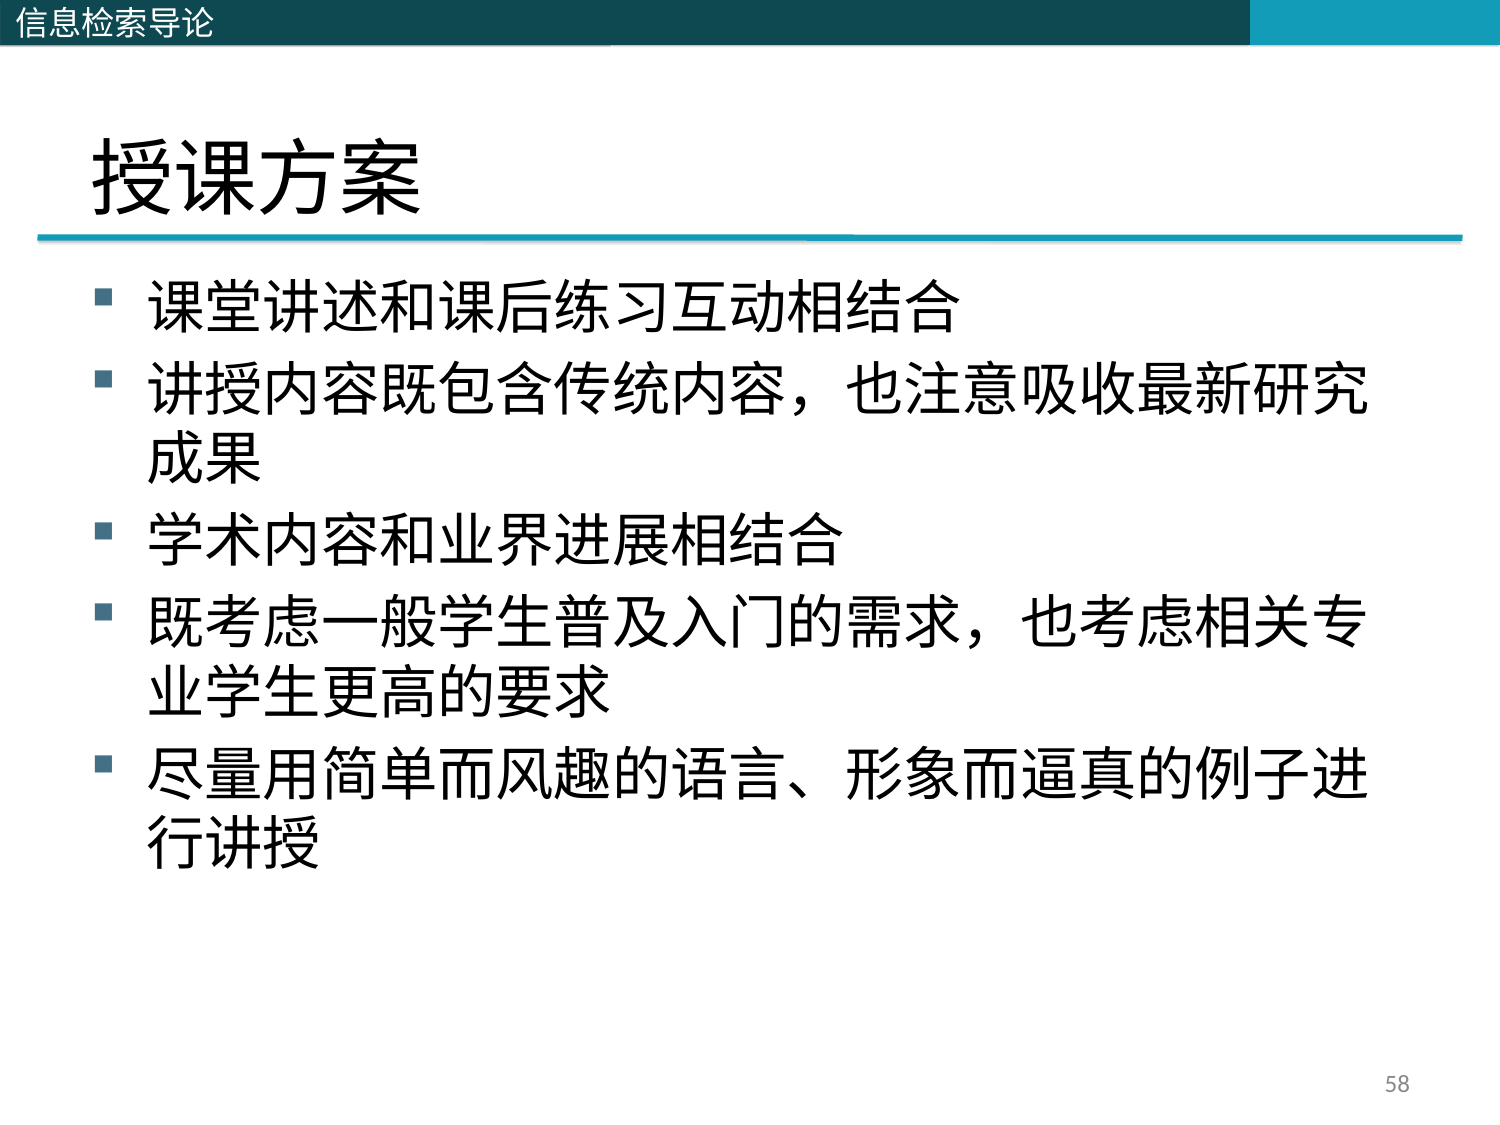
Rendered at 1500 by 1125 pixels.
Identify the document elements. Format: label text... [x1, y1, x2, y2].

slide_number 58 [1074, 1062, 1425, 1103]
title 授课方案 [75, 45, 1425, 233]
list 课堂讲述和课后练习互动相结合 讲授内容既包含传统内容，也注意吸收最新研究成果 学术内容和业界进展相结合 既考虑一般学生普及入门的需求，也考虑相关专业学生更高的要求 尽量用简单而风趣的语言、形象而逼真的例子进行讲授 [75, 262, 1425, 1075]
